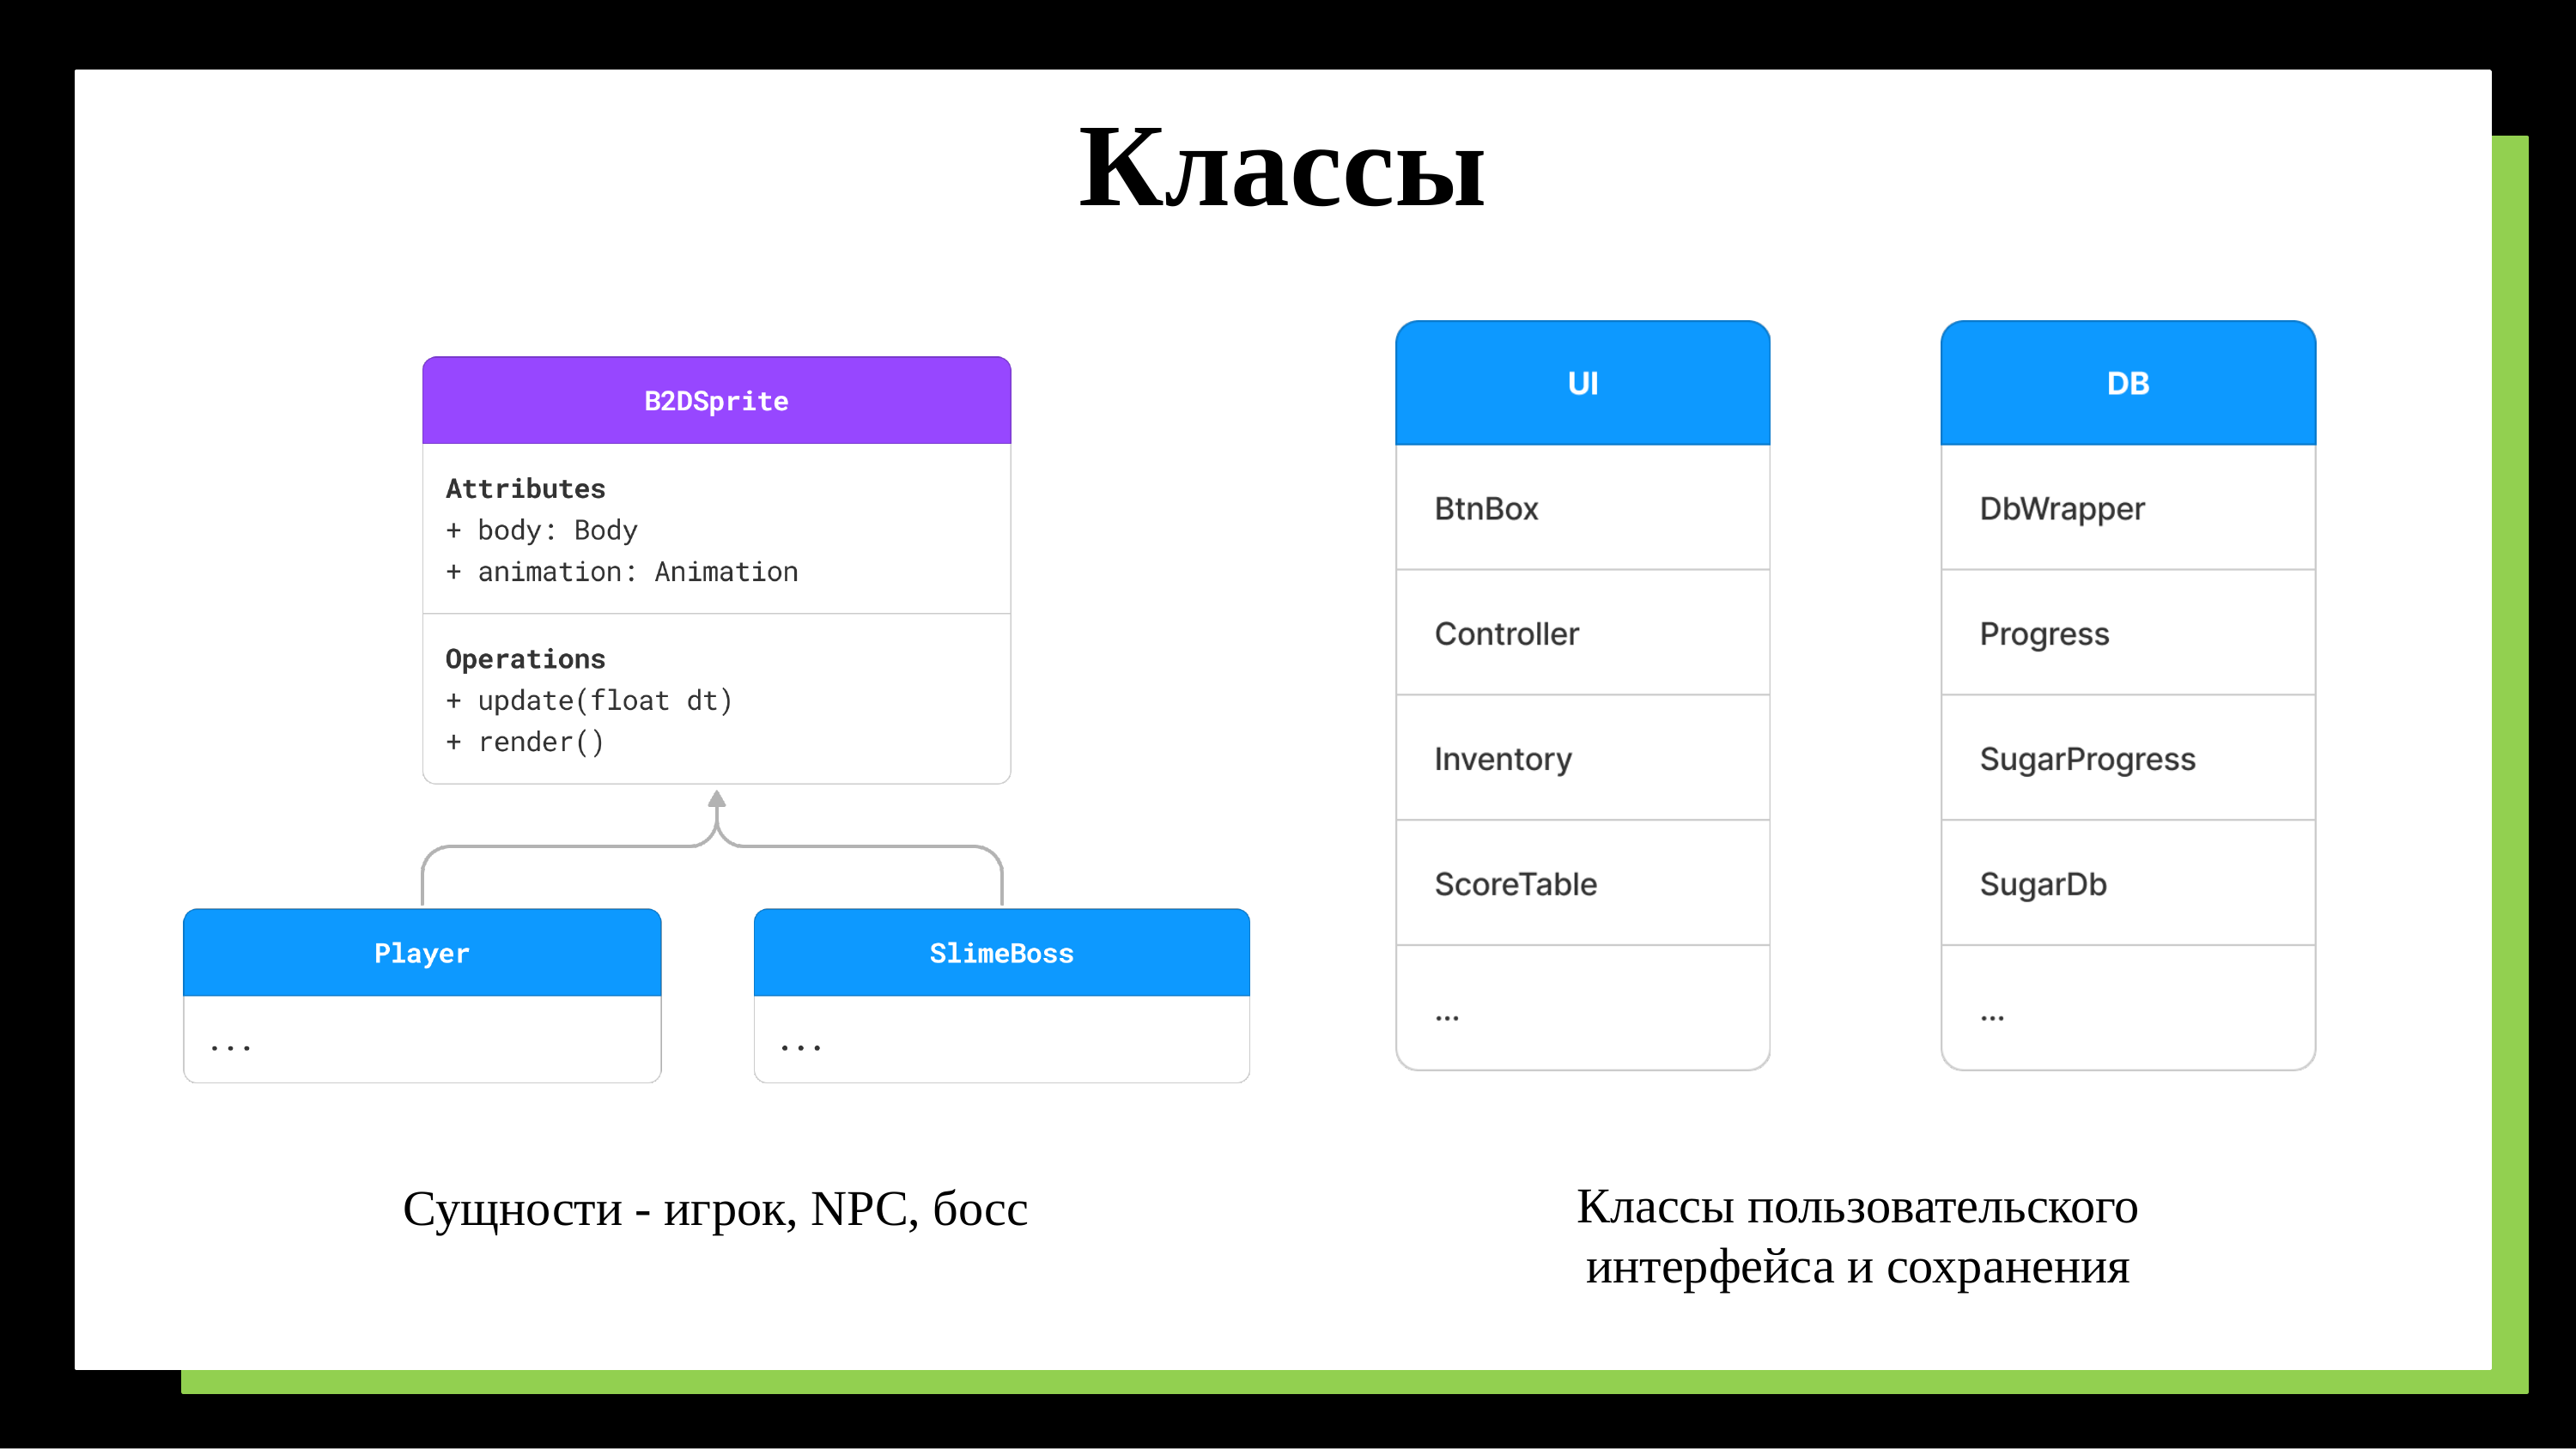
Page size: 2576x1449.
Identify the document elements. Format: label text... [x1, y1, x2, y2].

picture [183, 356, 1250, 1083]
text_box [183, 137, 2528, 1392]
picture [1394, 320, 1771, 1071]
picture [1941, 320, 2318, 1071]
text_box Классы пользовательского интерфейса и сохранения [1487, 1170, 2230, 1293]
text_box [76, 71, 2490, 1368]
text_box Сущности - игрок, NPC, босс [289, 1173, 1144, 1236]
text_box Классы [422, 69, 2143, 266]
